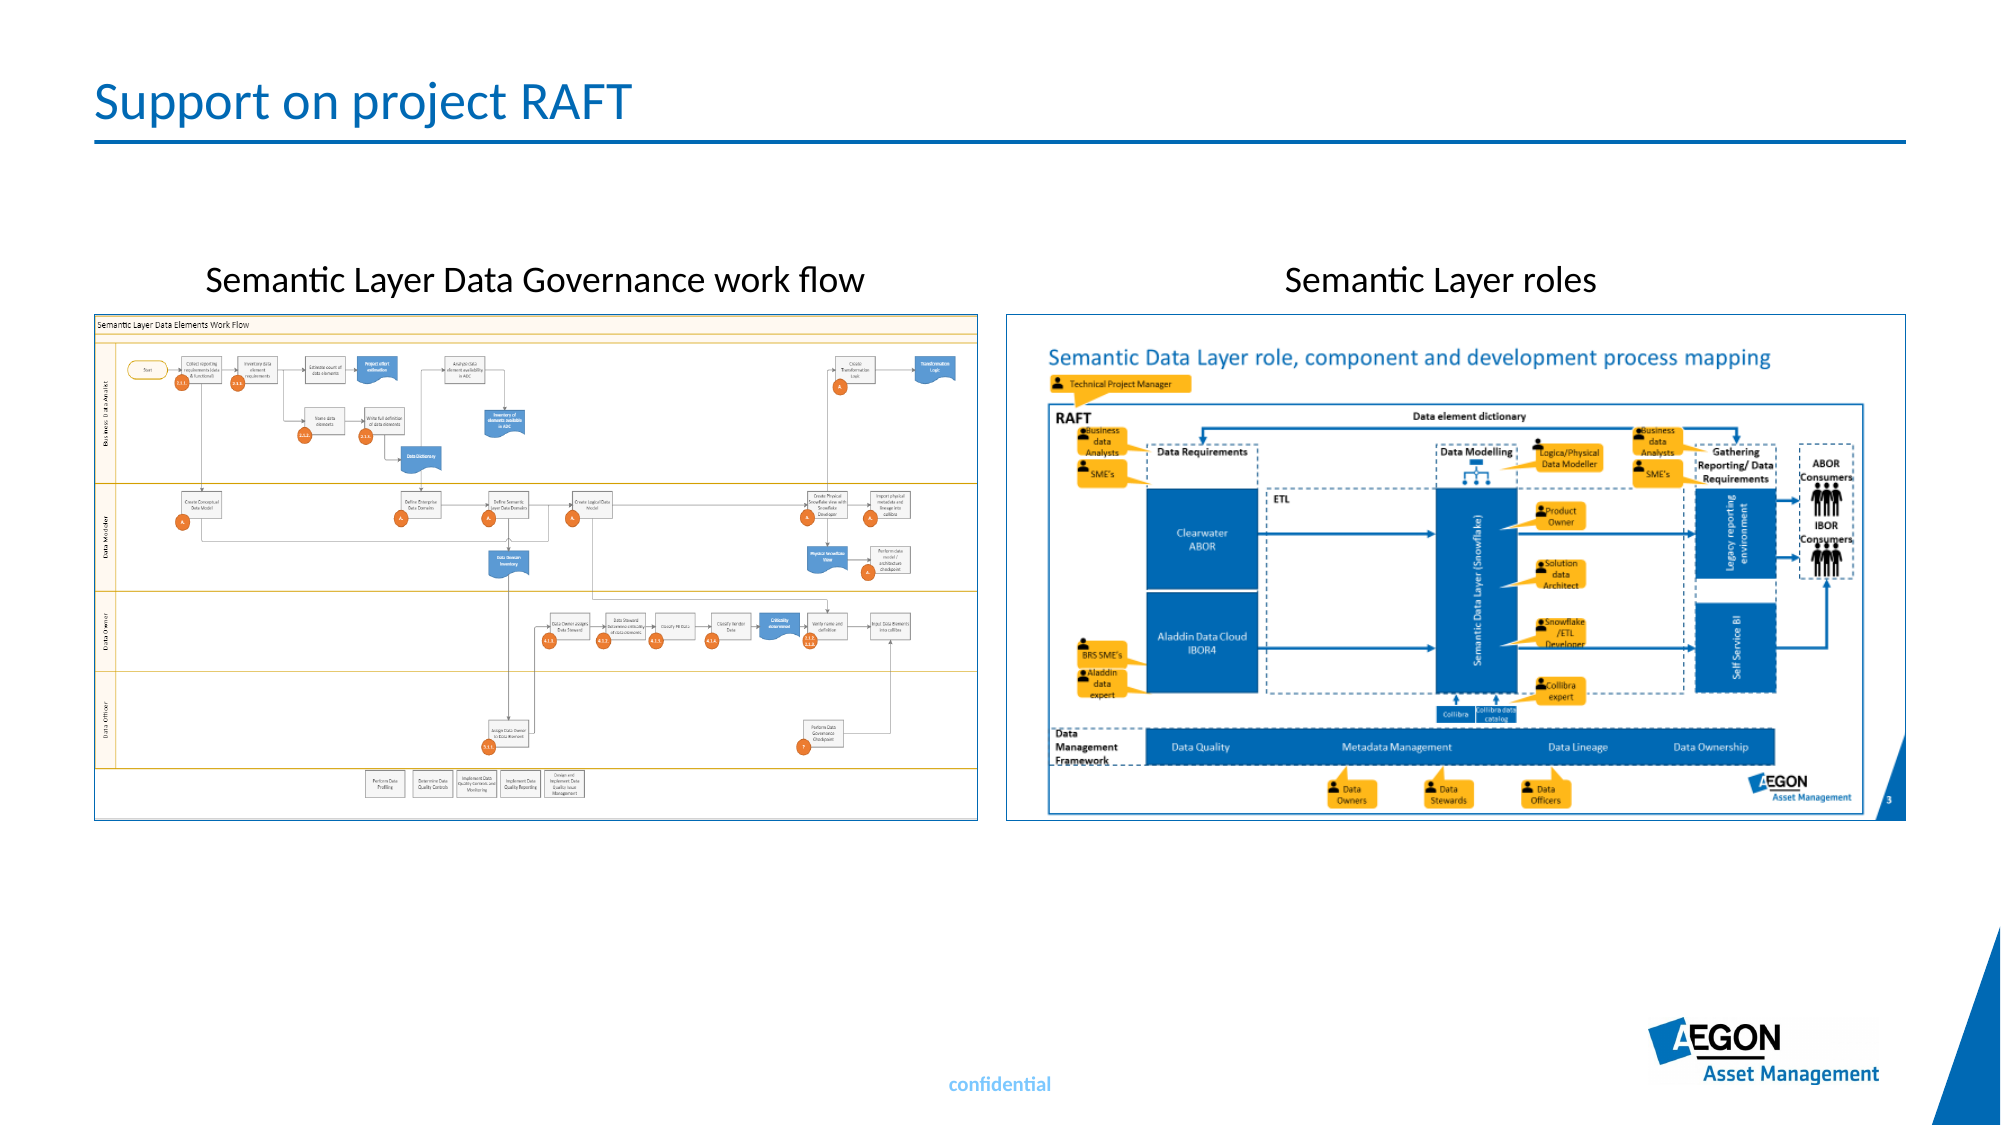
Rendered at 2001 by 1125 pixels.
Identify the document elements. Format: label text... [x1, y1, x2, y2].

picture [94, 314, 978, 821]
text_box Semantic Layer roles [999, 257, 1884, 298]
picture [1648, 1017, 1879, 1085]
title Support on project RAFT [94, 60, 1906, 120]
picture [1006, 314, 1906, 821]
text_box Semantic Layer Data Governance work flow [93, 257, 978, 298]
